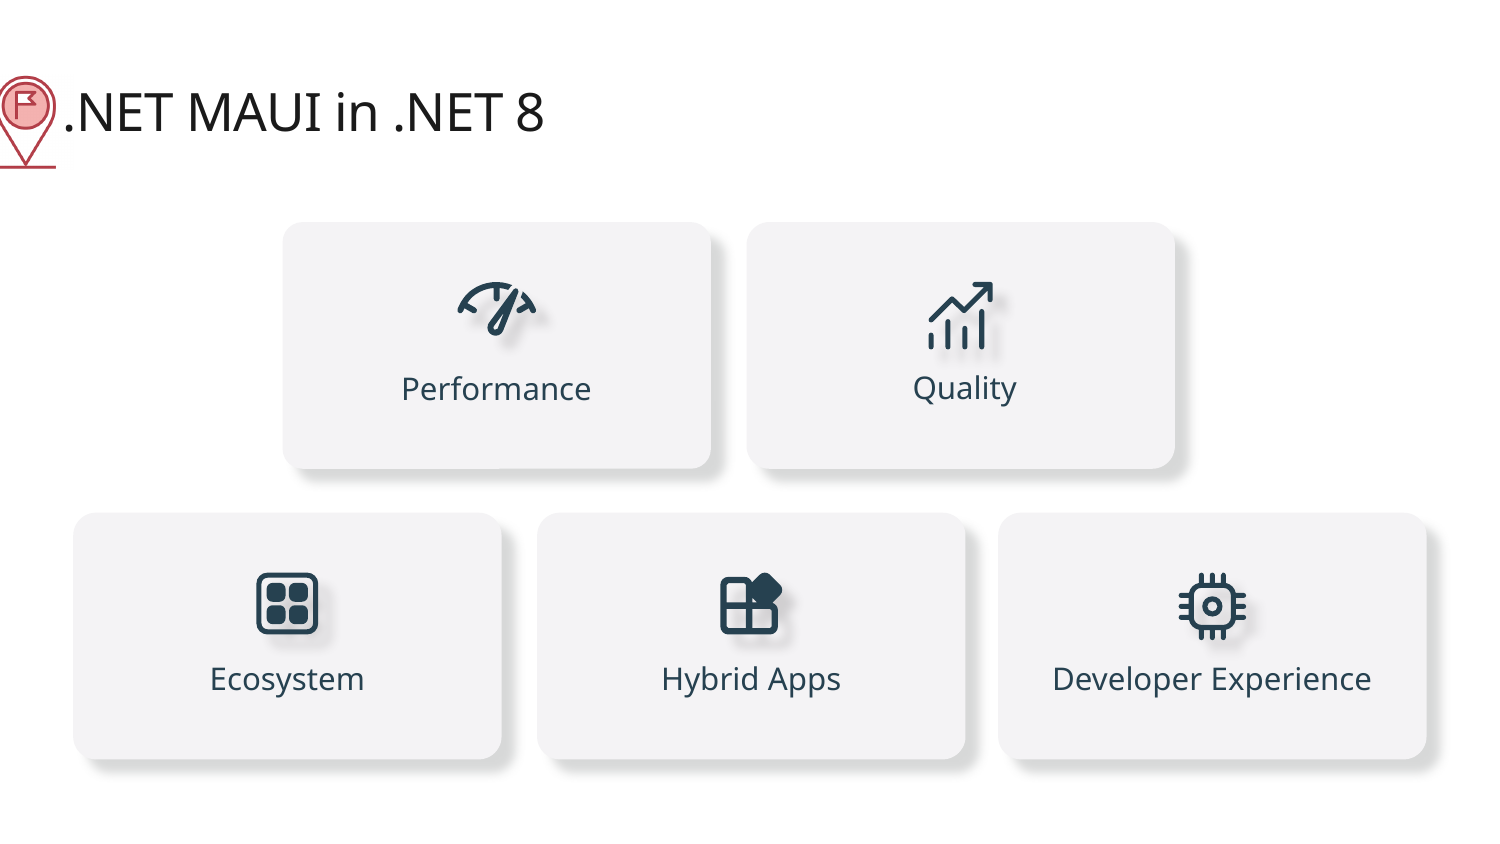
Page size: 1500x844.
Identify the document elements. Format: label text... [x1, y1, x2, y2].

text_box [282, 221, 712, 469]
picture [0, 73, 74, 170]
title .NET MAUI in .NET 8 [47, 63, 1446, 158]
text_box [997, 512, 1427, 760]
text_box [746, 221, 1176, 469]
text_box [536, 512, 966, 760]
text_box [72, 512, 502, 760]
